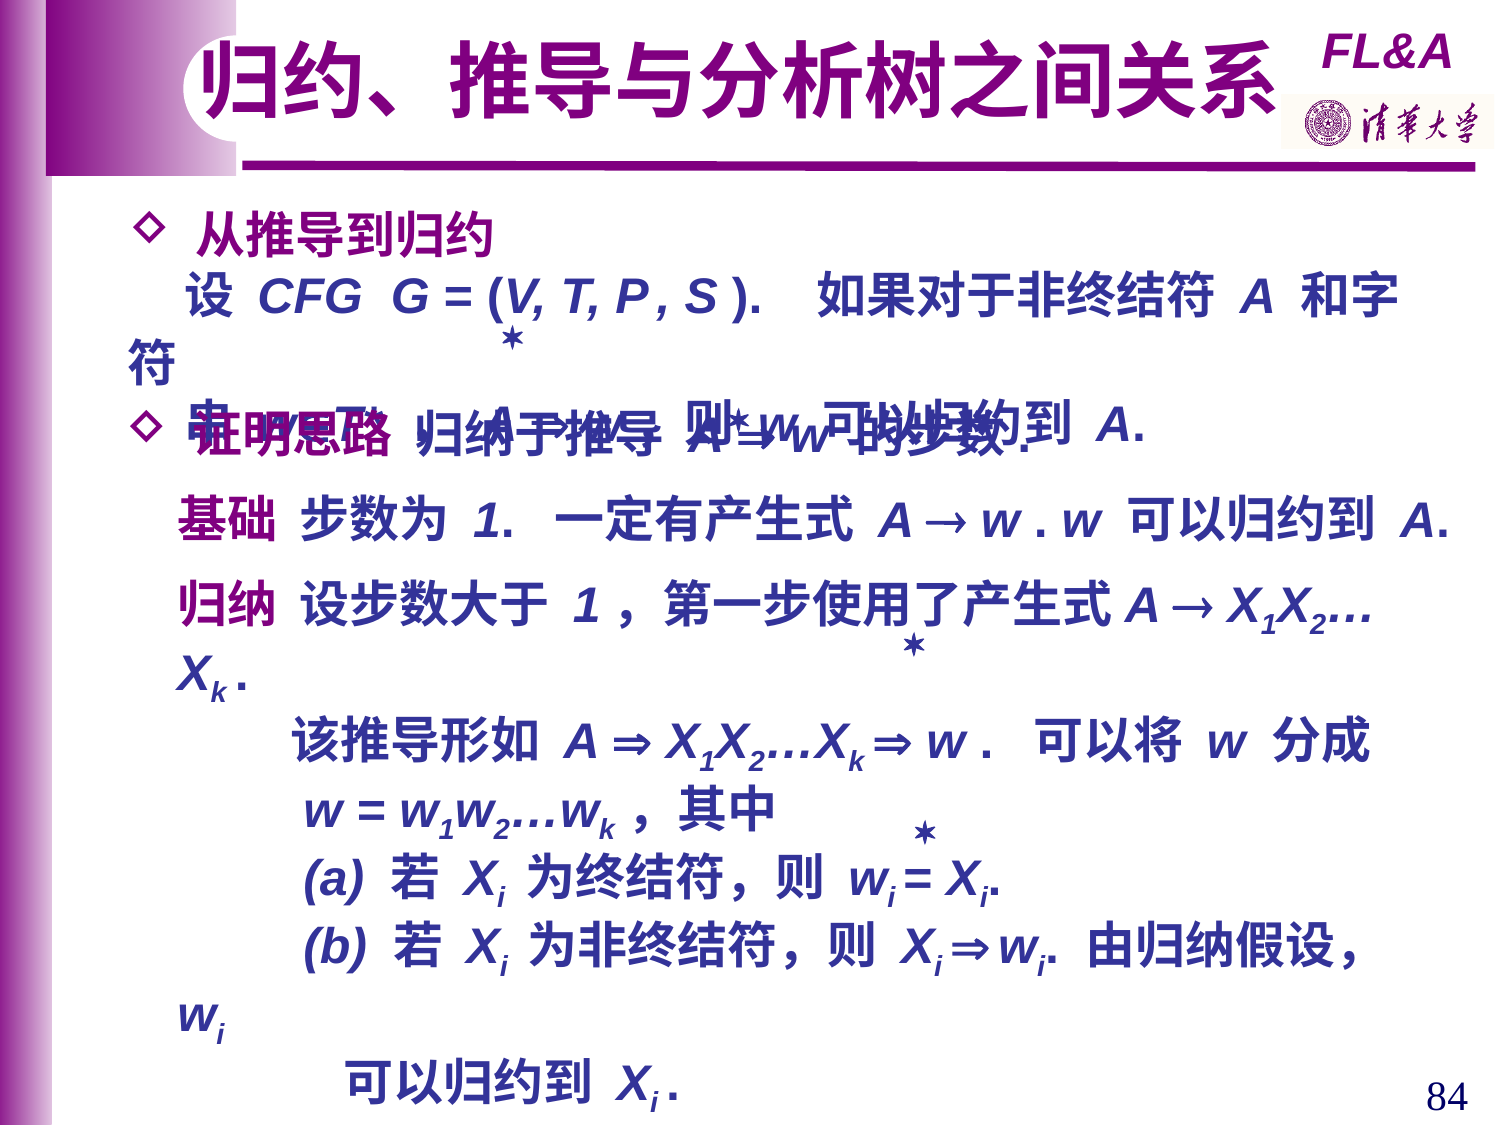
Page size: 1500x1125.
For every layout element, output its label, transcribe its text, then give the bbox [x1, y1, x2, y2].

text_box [162, 564, 1463, 1060]
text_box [109, 385, 1447, 471]
text_box 84 [1411, 1061, 1500, 1125]
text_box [112, 196, 1451, 390]
text_box 归约、推导与分析树之间关系 [183, 32, 1296, 137]
text_box 基础 步数为 1. 一定有产生式 A  w . w 可以归约到 A. [162, 479, 1475, 555]
picture [1281, 94, 1495, 149]
